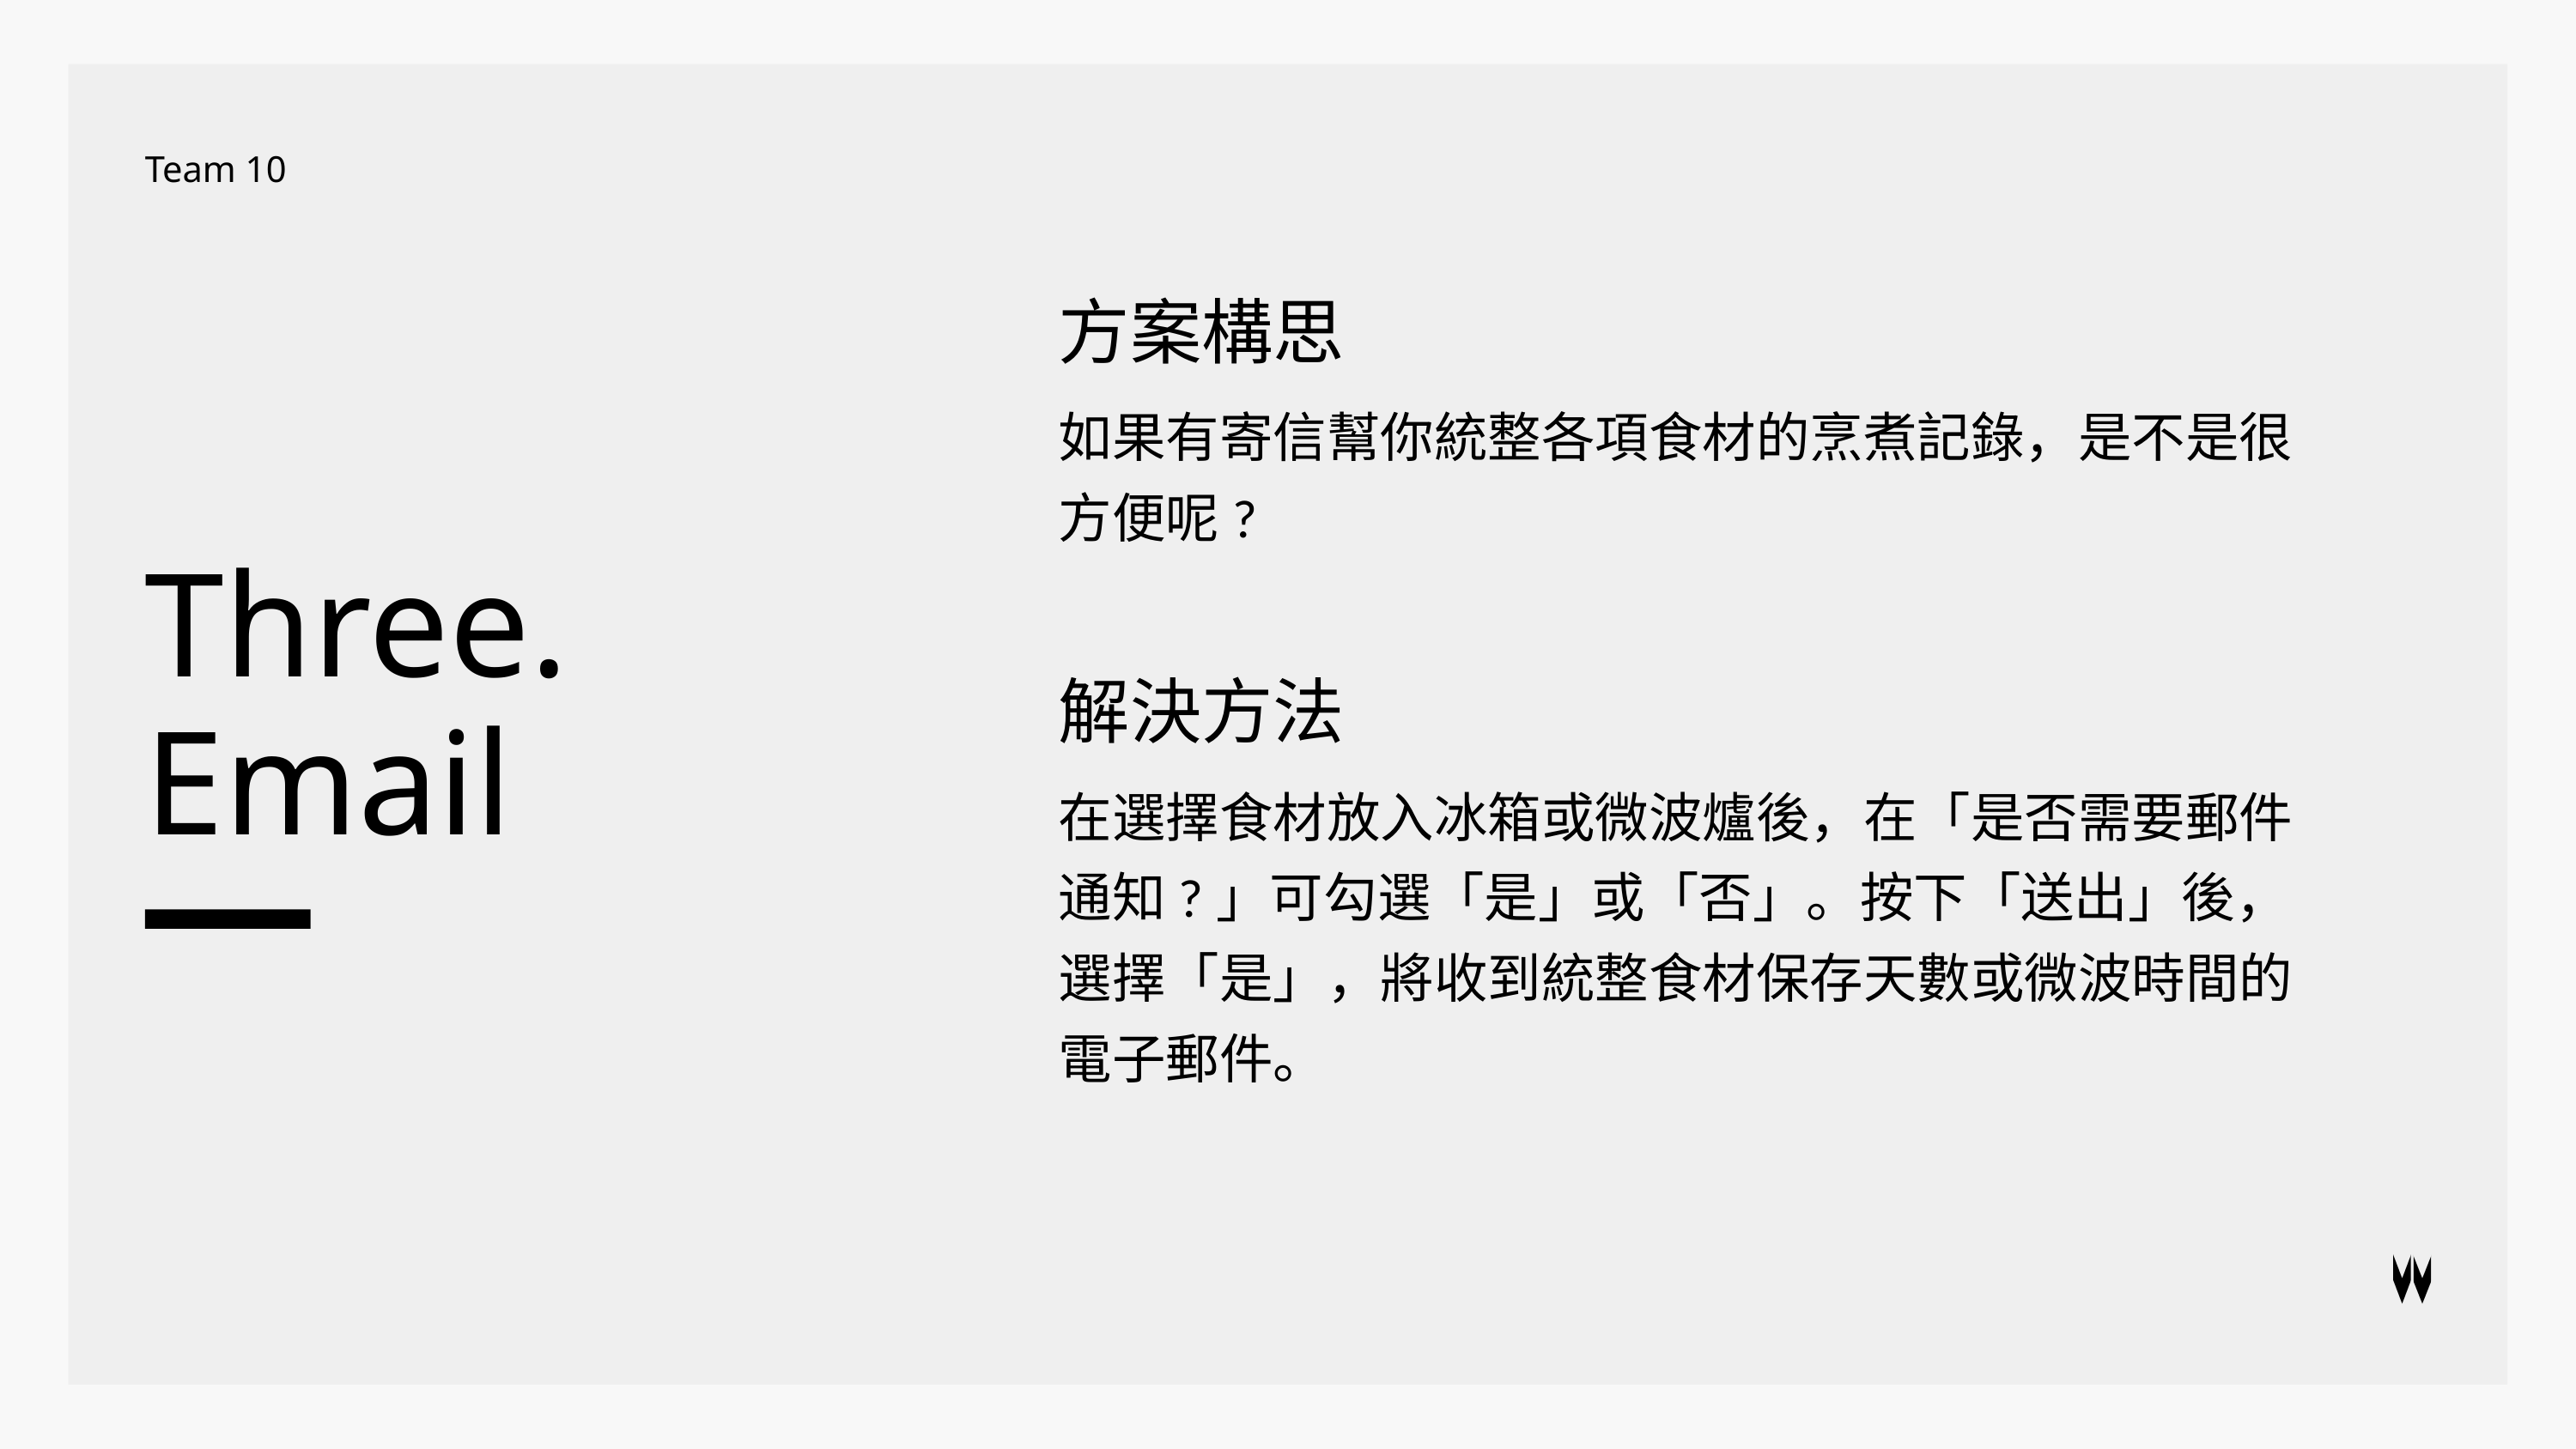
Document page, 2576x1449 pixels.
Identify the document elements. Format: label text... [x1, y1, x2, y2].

text_box [144, 909, 311, 929]
text_box Team 10 [144, 139, 979, 190]
text_box 如果有寄信幫你統整各項食材的烹煮記錄，是不是很方便呢? [1058, 387, 2335, 549]
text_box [2393, 1253, 2432, 1304]
text_box 方案構思 [1058, 272, 1498, 373]
text_box 解決方法 [1058, 652, 1498, 752]
text_box [68, 64, 2508, 1385]
text_box Three. Email [144, 548, 1124, 864]
text_box 在選擇食材放入冰箱或微波爐後，在「是否需要郵件通知?」可勾選「是」或「否」。按下「送出」後，選擇「是」，將收到統整食材保存天數或微波時間的電子郵件。 [1058, 767, 2335, 1089]
